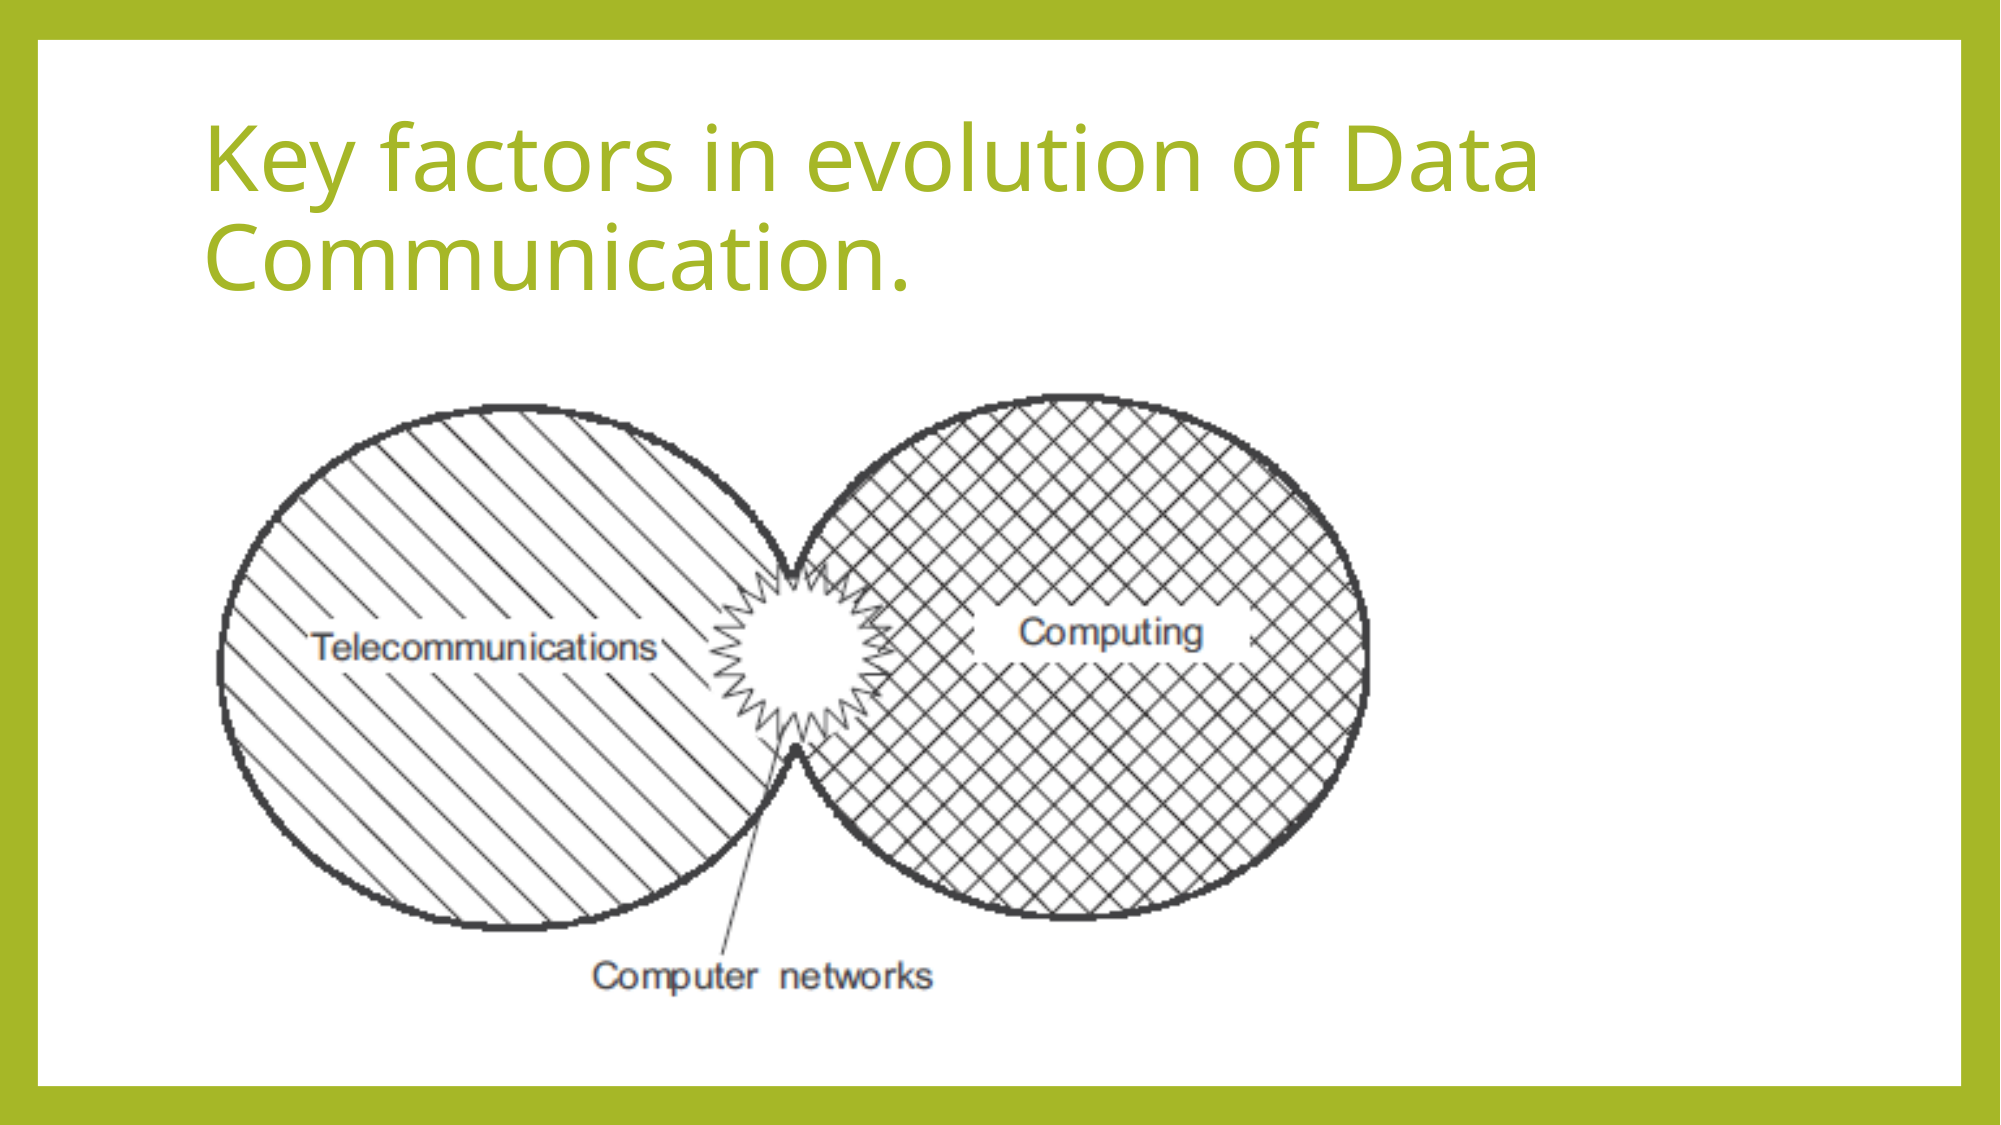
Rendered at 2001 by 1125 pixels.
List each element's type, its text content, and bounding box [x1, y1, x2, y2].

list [160, 322, 1879, 1034]
title Key factors in evolution of Data Communication. [187, 99, 1808, 319]
